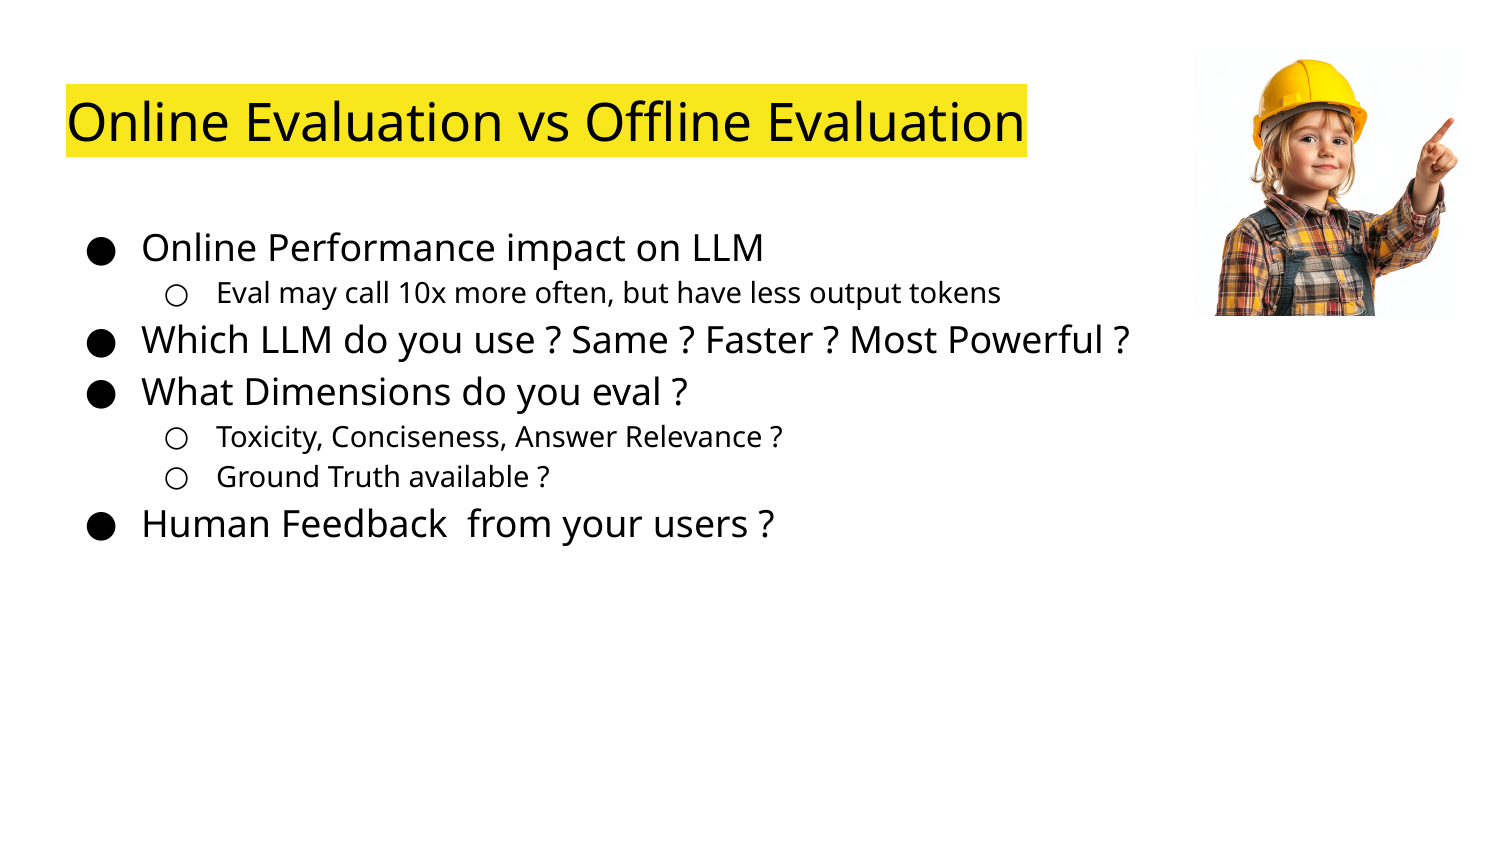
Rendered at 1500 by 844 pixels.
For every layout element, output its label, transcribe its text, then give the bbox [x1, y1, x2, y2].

picture [1194, 47, 1463, 316]
list Online Performance impact on LLM Eval may call 10x more often, but have less output tokens Which LLM do you use ? Same ? Faster ? Most Powerful ? What Dimensions do you eval ? Toxicity, Conciseness, Answer Relevance ? Ground Truth available ? Human Feedback from your users ? [51, 202, 1449, 750]
title Online Evaluation vs Offline Evaluation [51, 72, 1189, 167]
